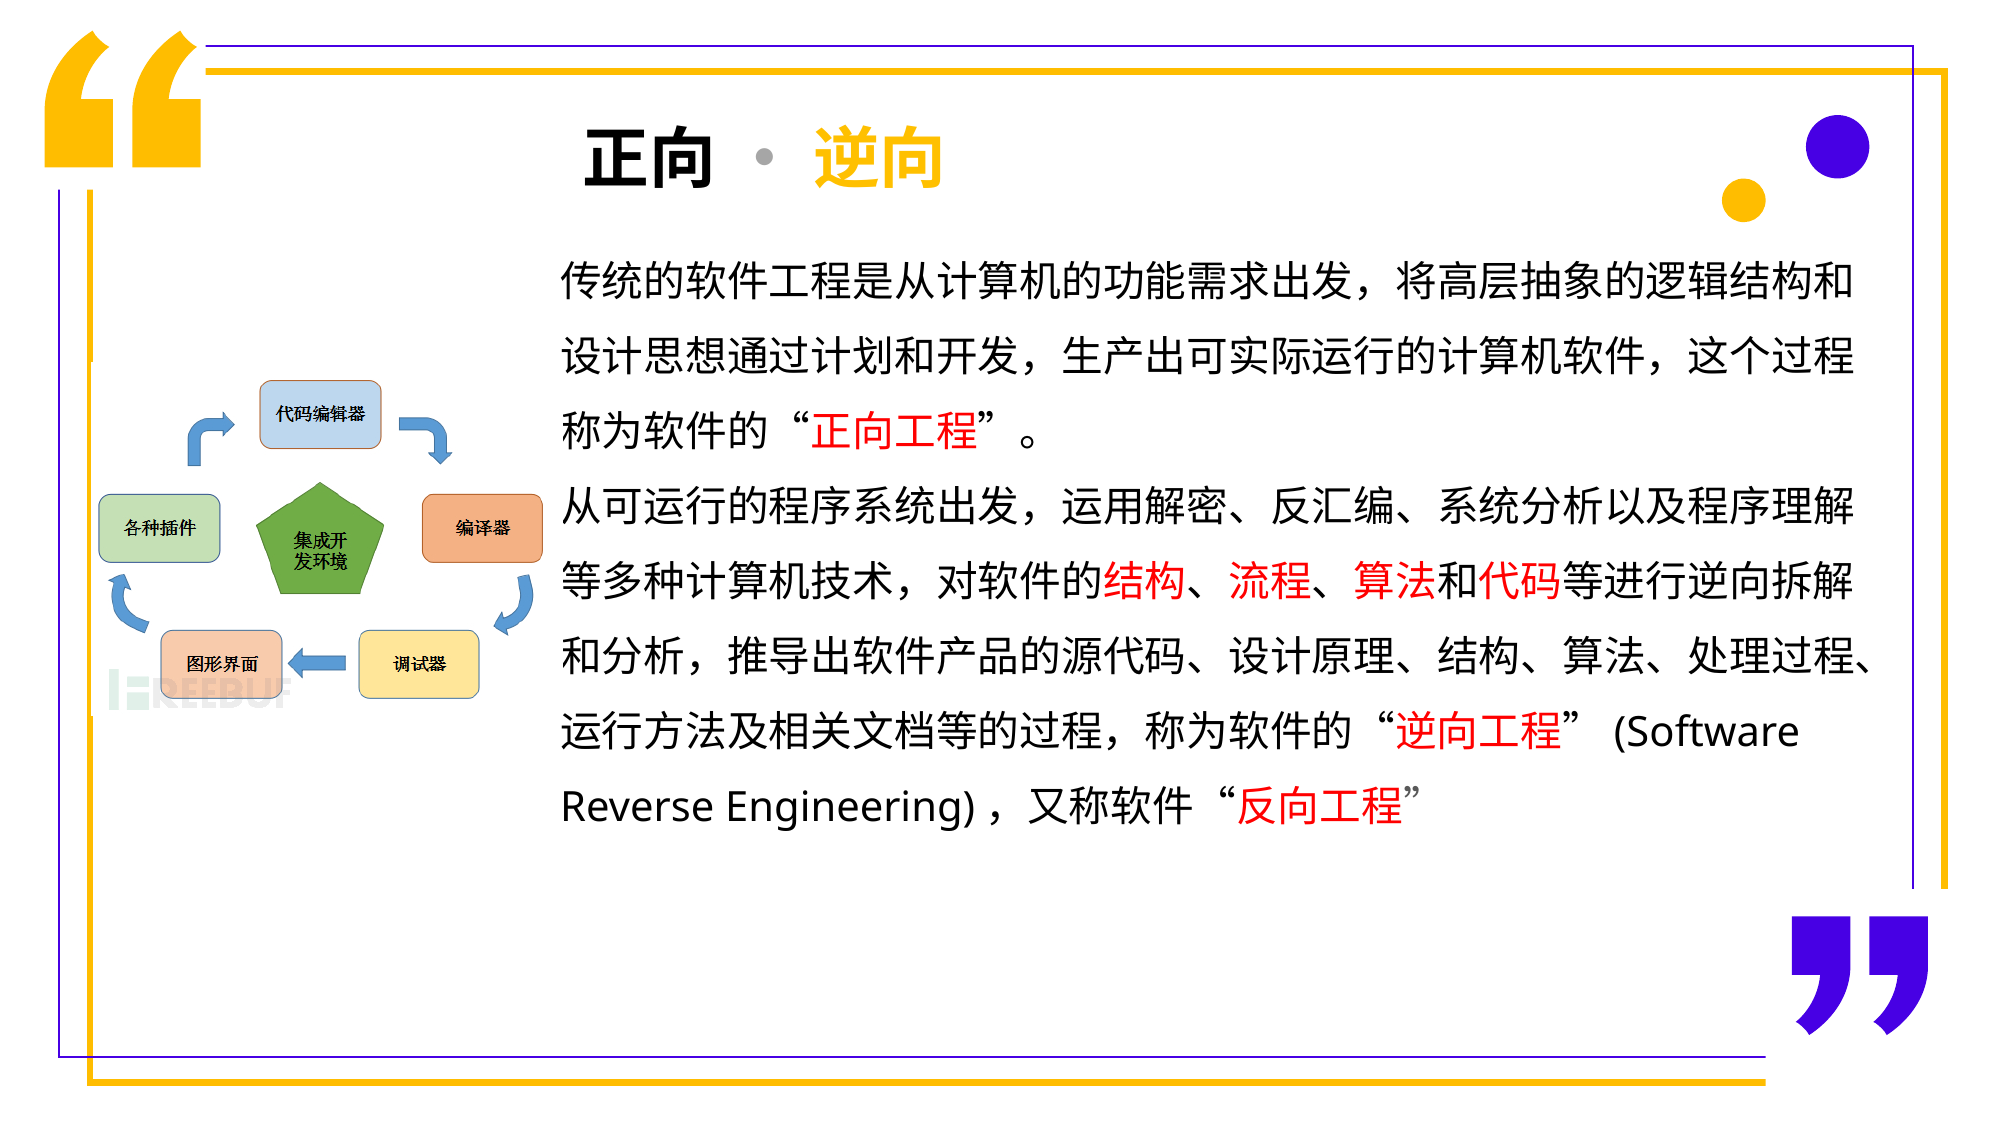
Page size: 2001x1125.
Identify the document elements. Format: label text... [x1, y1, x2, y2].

text_box 传统的软件工程是从计算机的功能需求出发，将高层抽象的逻辑结构和设计思想通过计划和开发，生产出可实际运行的计算机软件，这个过程称为软件的“正向工程”。 从可运行的程序系统出发，运用解密、反汇编、系统分析以及程序理解等多种计算机技术，对软件的结构、流程、算法和代码等进行逆向拆解和分析，推导出软件产品的源代码、设计原理、结构、算法、处理过程、运行方法及相关文档等的过程，称为软件的“逆向工程”(Software Reverse Engineering)，又称软件“反向工程” [545, 222, 1881, 837]
picture [91, 362, 563, 716]
text_box [1914, 70, 1946, 888]
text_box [1791, 916, 1928, 1036]
text_box [58, 45, 1914, 1058]
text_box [45, 32, 200, 167]
text_box [3, 0, 207, 191]
text_box 正向 • 逆向 [567, 71, 1017, 222]
text_box [1804, 114, 1871, 180]
text_box [1720, 177, 1767, 222]
text_box [1765, 888, 1968, 1108]
text_box [89, 1058, 1765, 1083]
